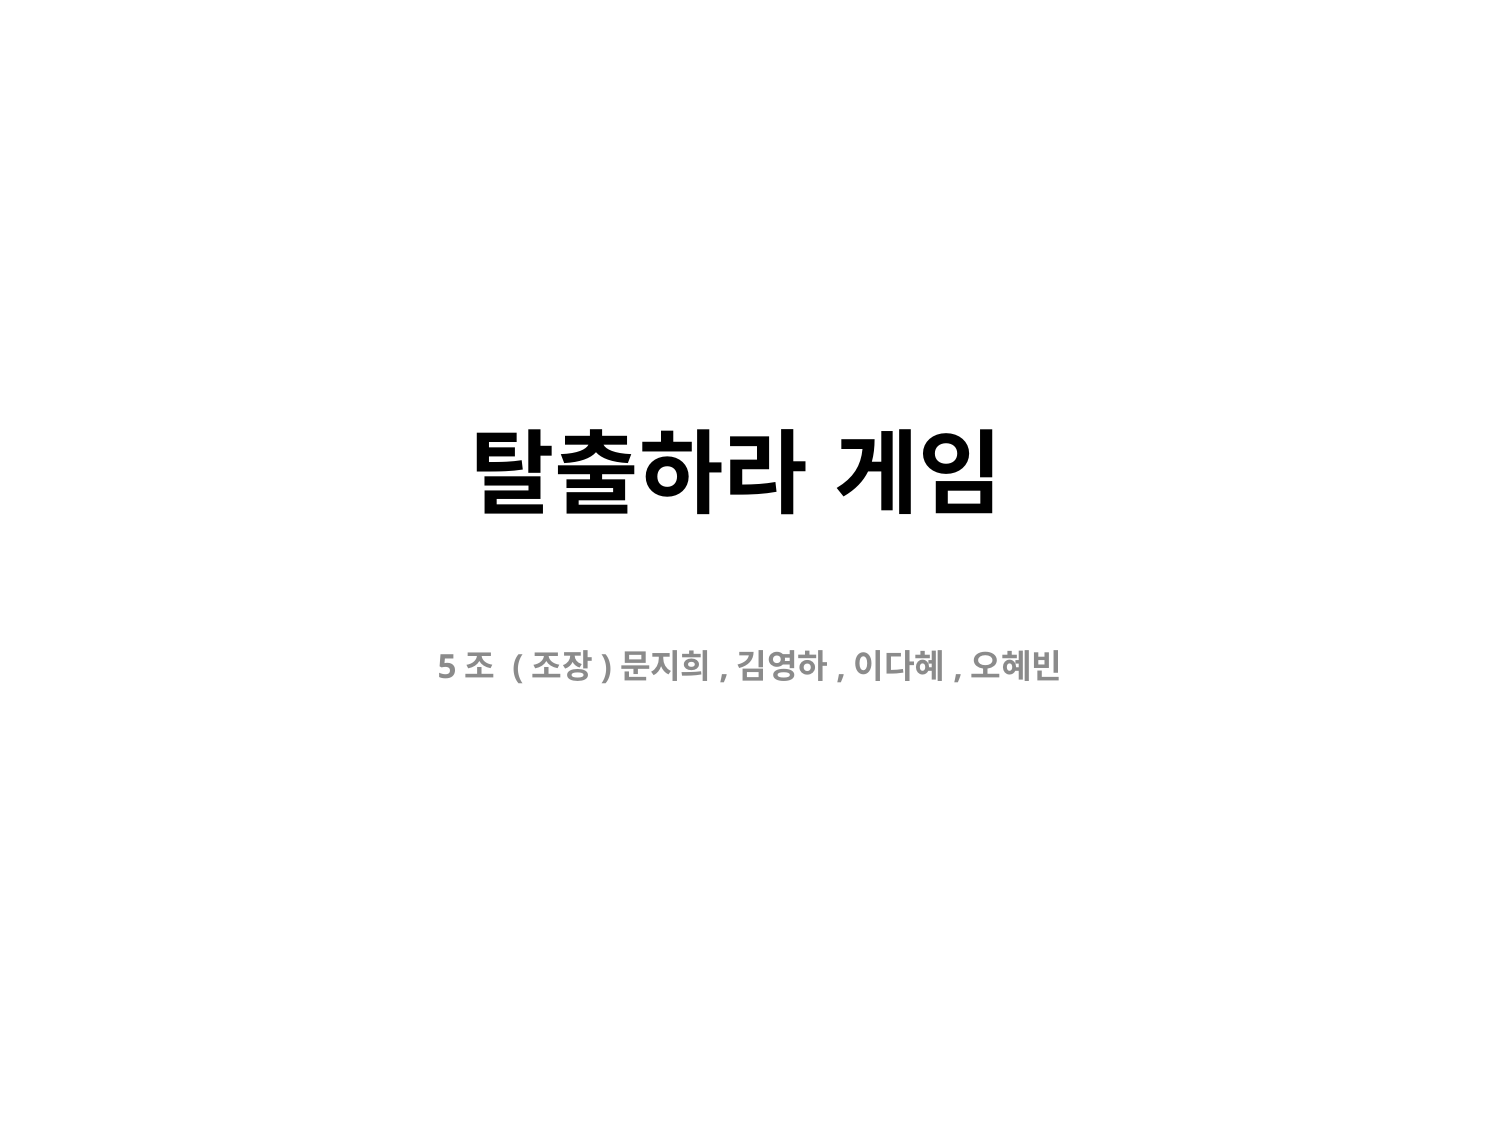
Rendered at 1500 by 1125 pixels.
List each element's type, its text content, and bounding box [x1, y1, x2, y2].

title 탈출하라 게임 [112, 349, 1388, 591]
subtitle 5조 (조장)문지희,김영하,이다혜,오혜빈 [225, 637, 1275, 925]
